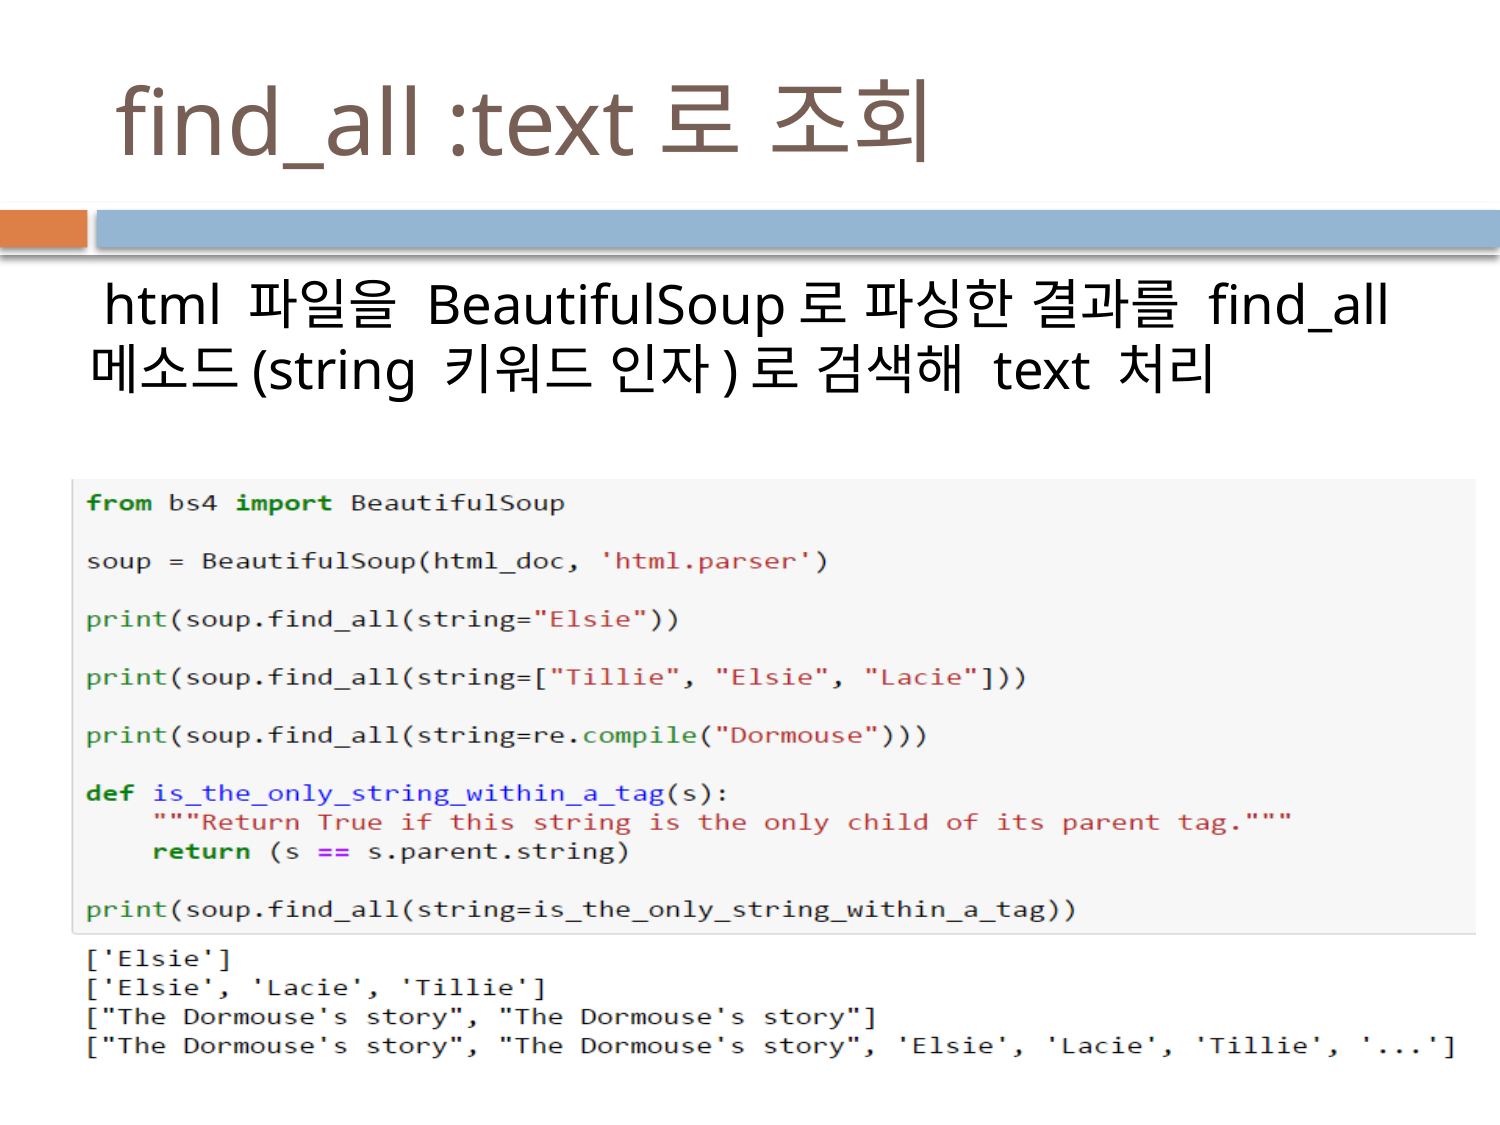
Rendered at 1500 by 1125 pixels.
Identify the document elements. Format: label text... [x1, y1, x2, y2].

title find_all :text로 조회 [100, 37, 1438, 200]
picture [64, 479, 1477, 1072]
list html 파일을 BeautifulSoup로 파싱한 결과를 find_all 메소드(string 키워드 인자)로 검색해 text 처리 [75, 262, 1425, 468]
